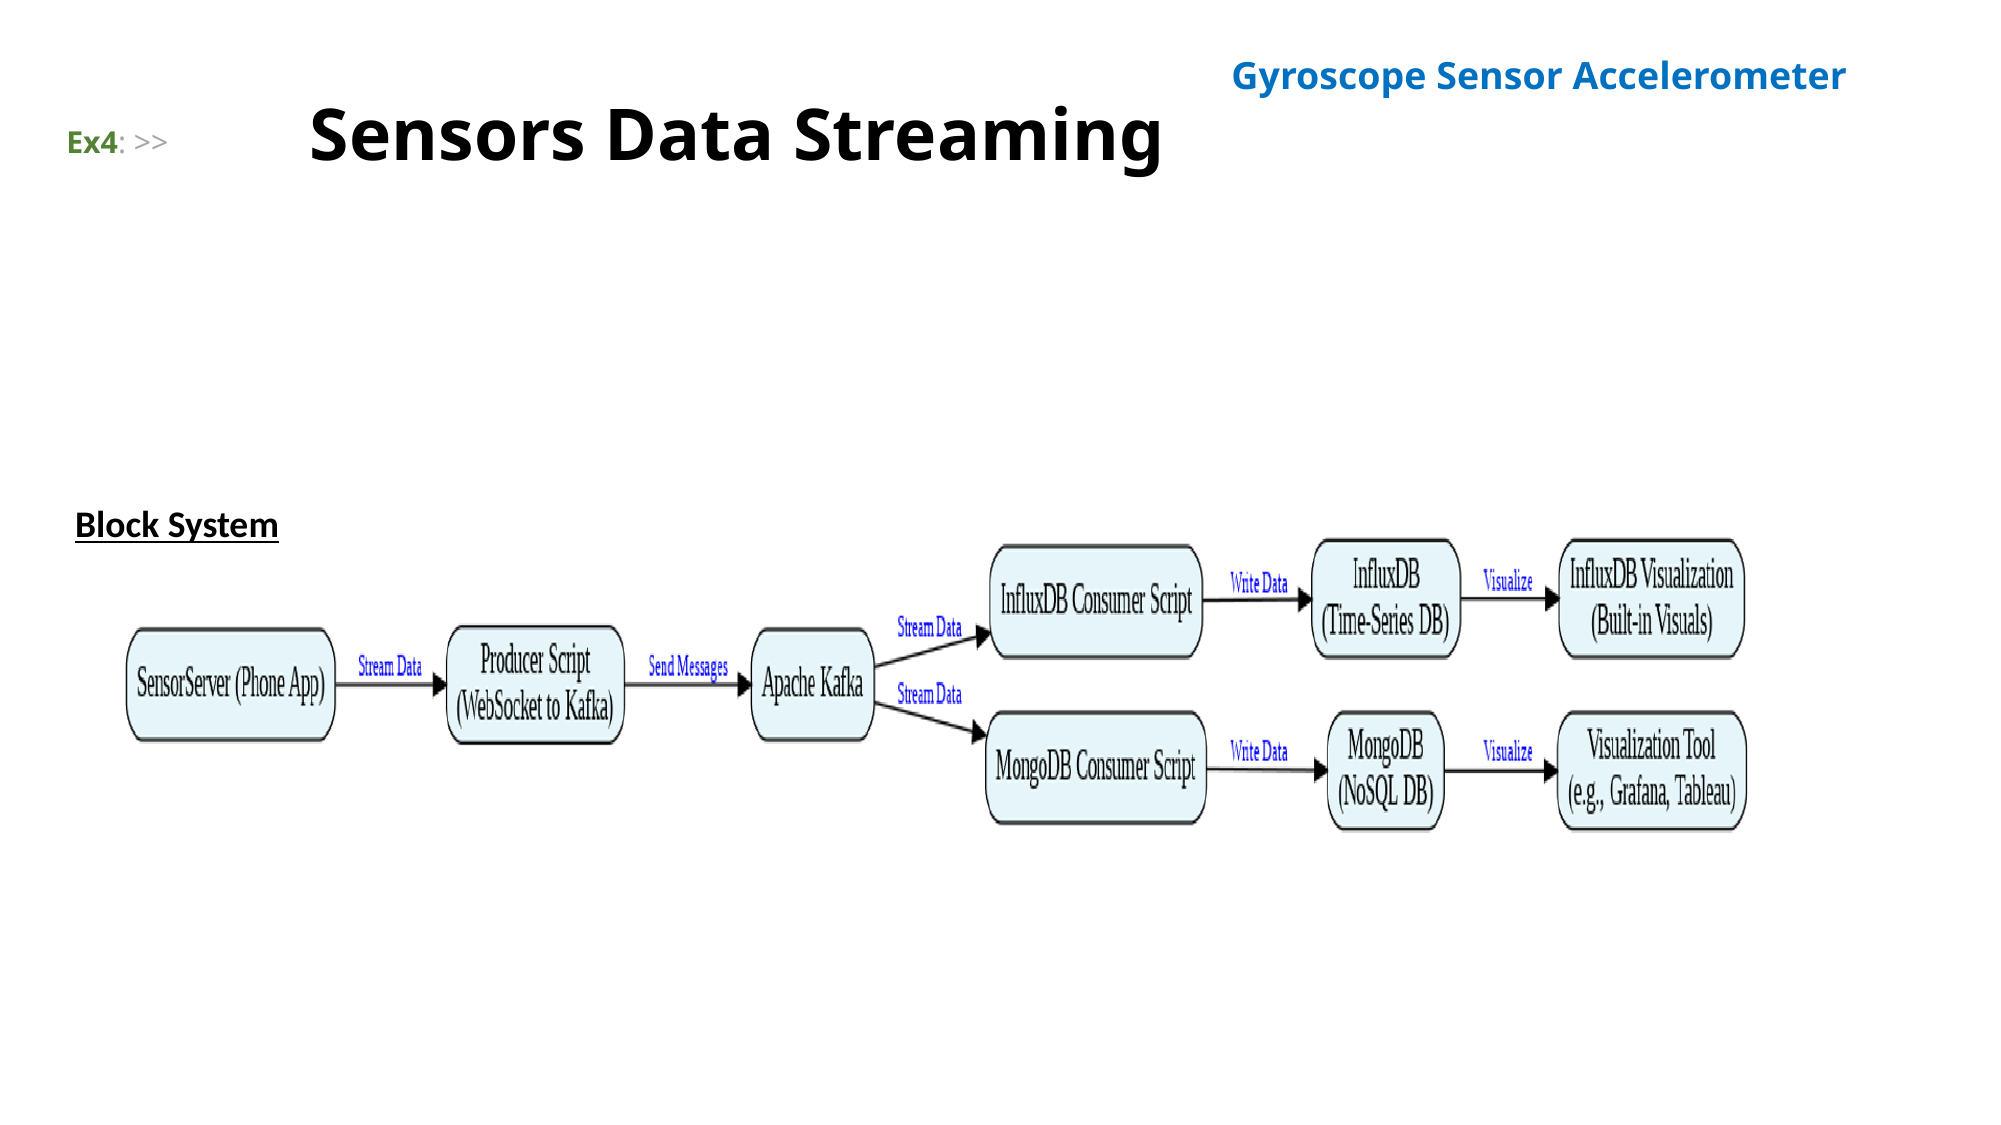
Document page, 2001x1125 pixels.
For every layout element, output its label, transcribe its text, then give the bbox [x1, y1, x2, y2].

title Ex4: >> [51, 119, 295, 168]
text_box Sensors Data Streaming [295, 68, 1256, 207]
text_box Block System [60, 493, 295, 553]
picture [122, 531, 1748, 837]
text_box Gyroscope Sensor Accelerometer [1202, 59, 1863, 95]
